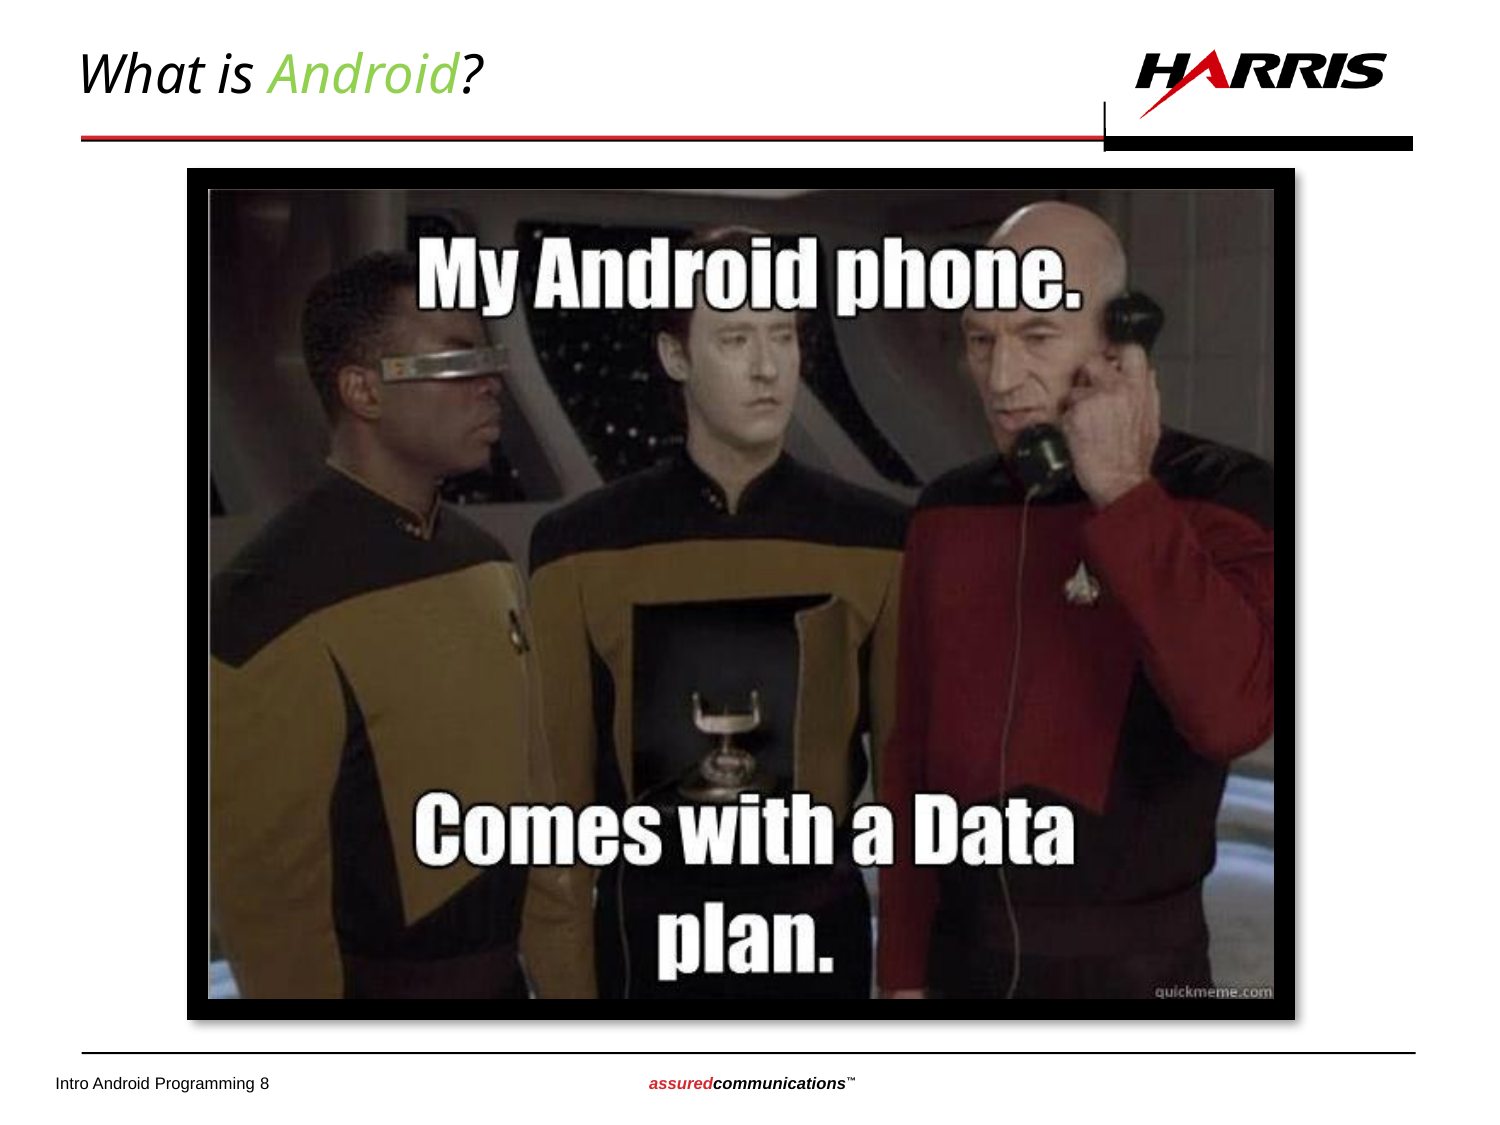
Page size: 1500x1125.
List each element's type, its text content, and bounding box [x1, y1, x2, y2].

picture [207, 188, 1275, 999]
title What is Android? [62, 27, 951, 117]
picture [1135, 49, 1387, 119]
